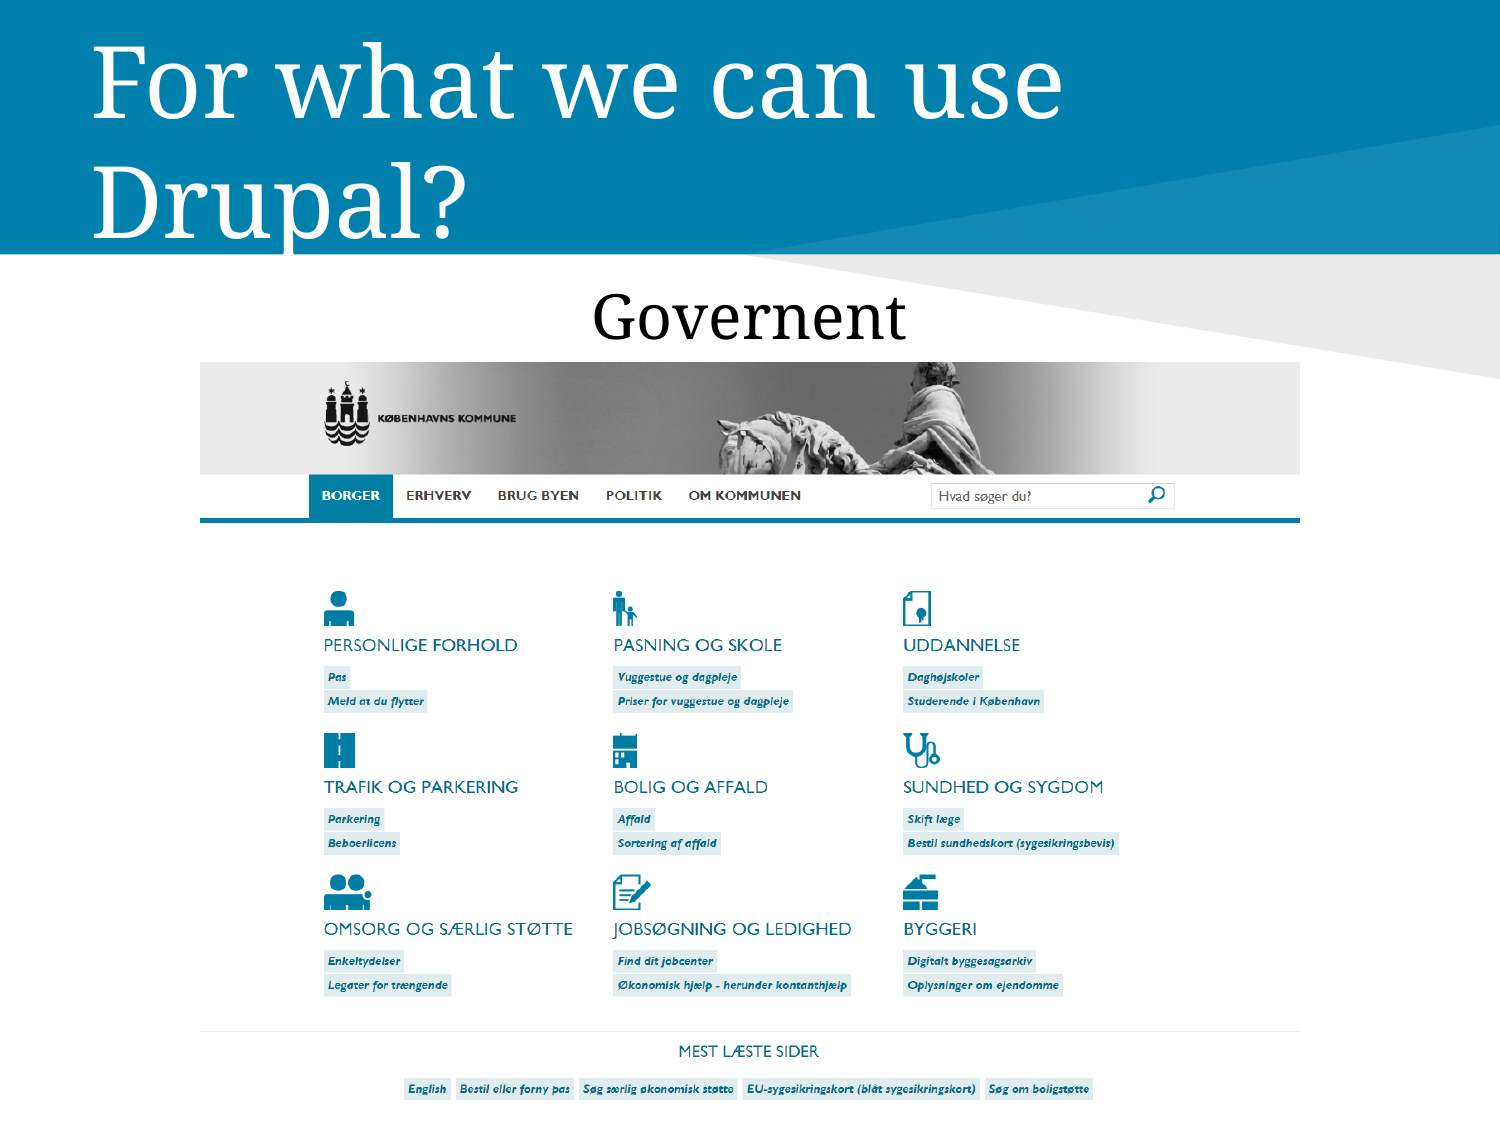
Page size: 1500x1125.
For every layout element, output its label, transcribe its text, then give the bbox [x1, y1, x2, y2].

picture [225, 233, 249, 238]
title For what we can use Drupal? [75, 45, 1425, 233]
picture [254, 233, 270, 237]
list Governent [75, 262, 1425, 1078]
picture [343, 233, 365, 238]
picture [372, 233, 385, 237]
picture [372, 492, 378, 499]
picture [392, 233, 419, 237]
picture [437, 233, 448, 238]
picture [297, 233, 321, 238]
picture [199, 524, 1301, 1124]
picture [284, 233, 293, 254]
picture [199, 362, 1301, 517]
picture [94, 233, 141, 237]
picture [166, 233, 194, 237]
